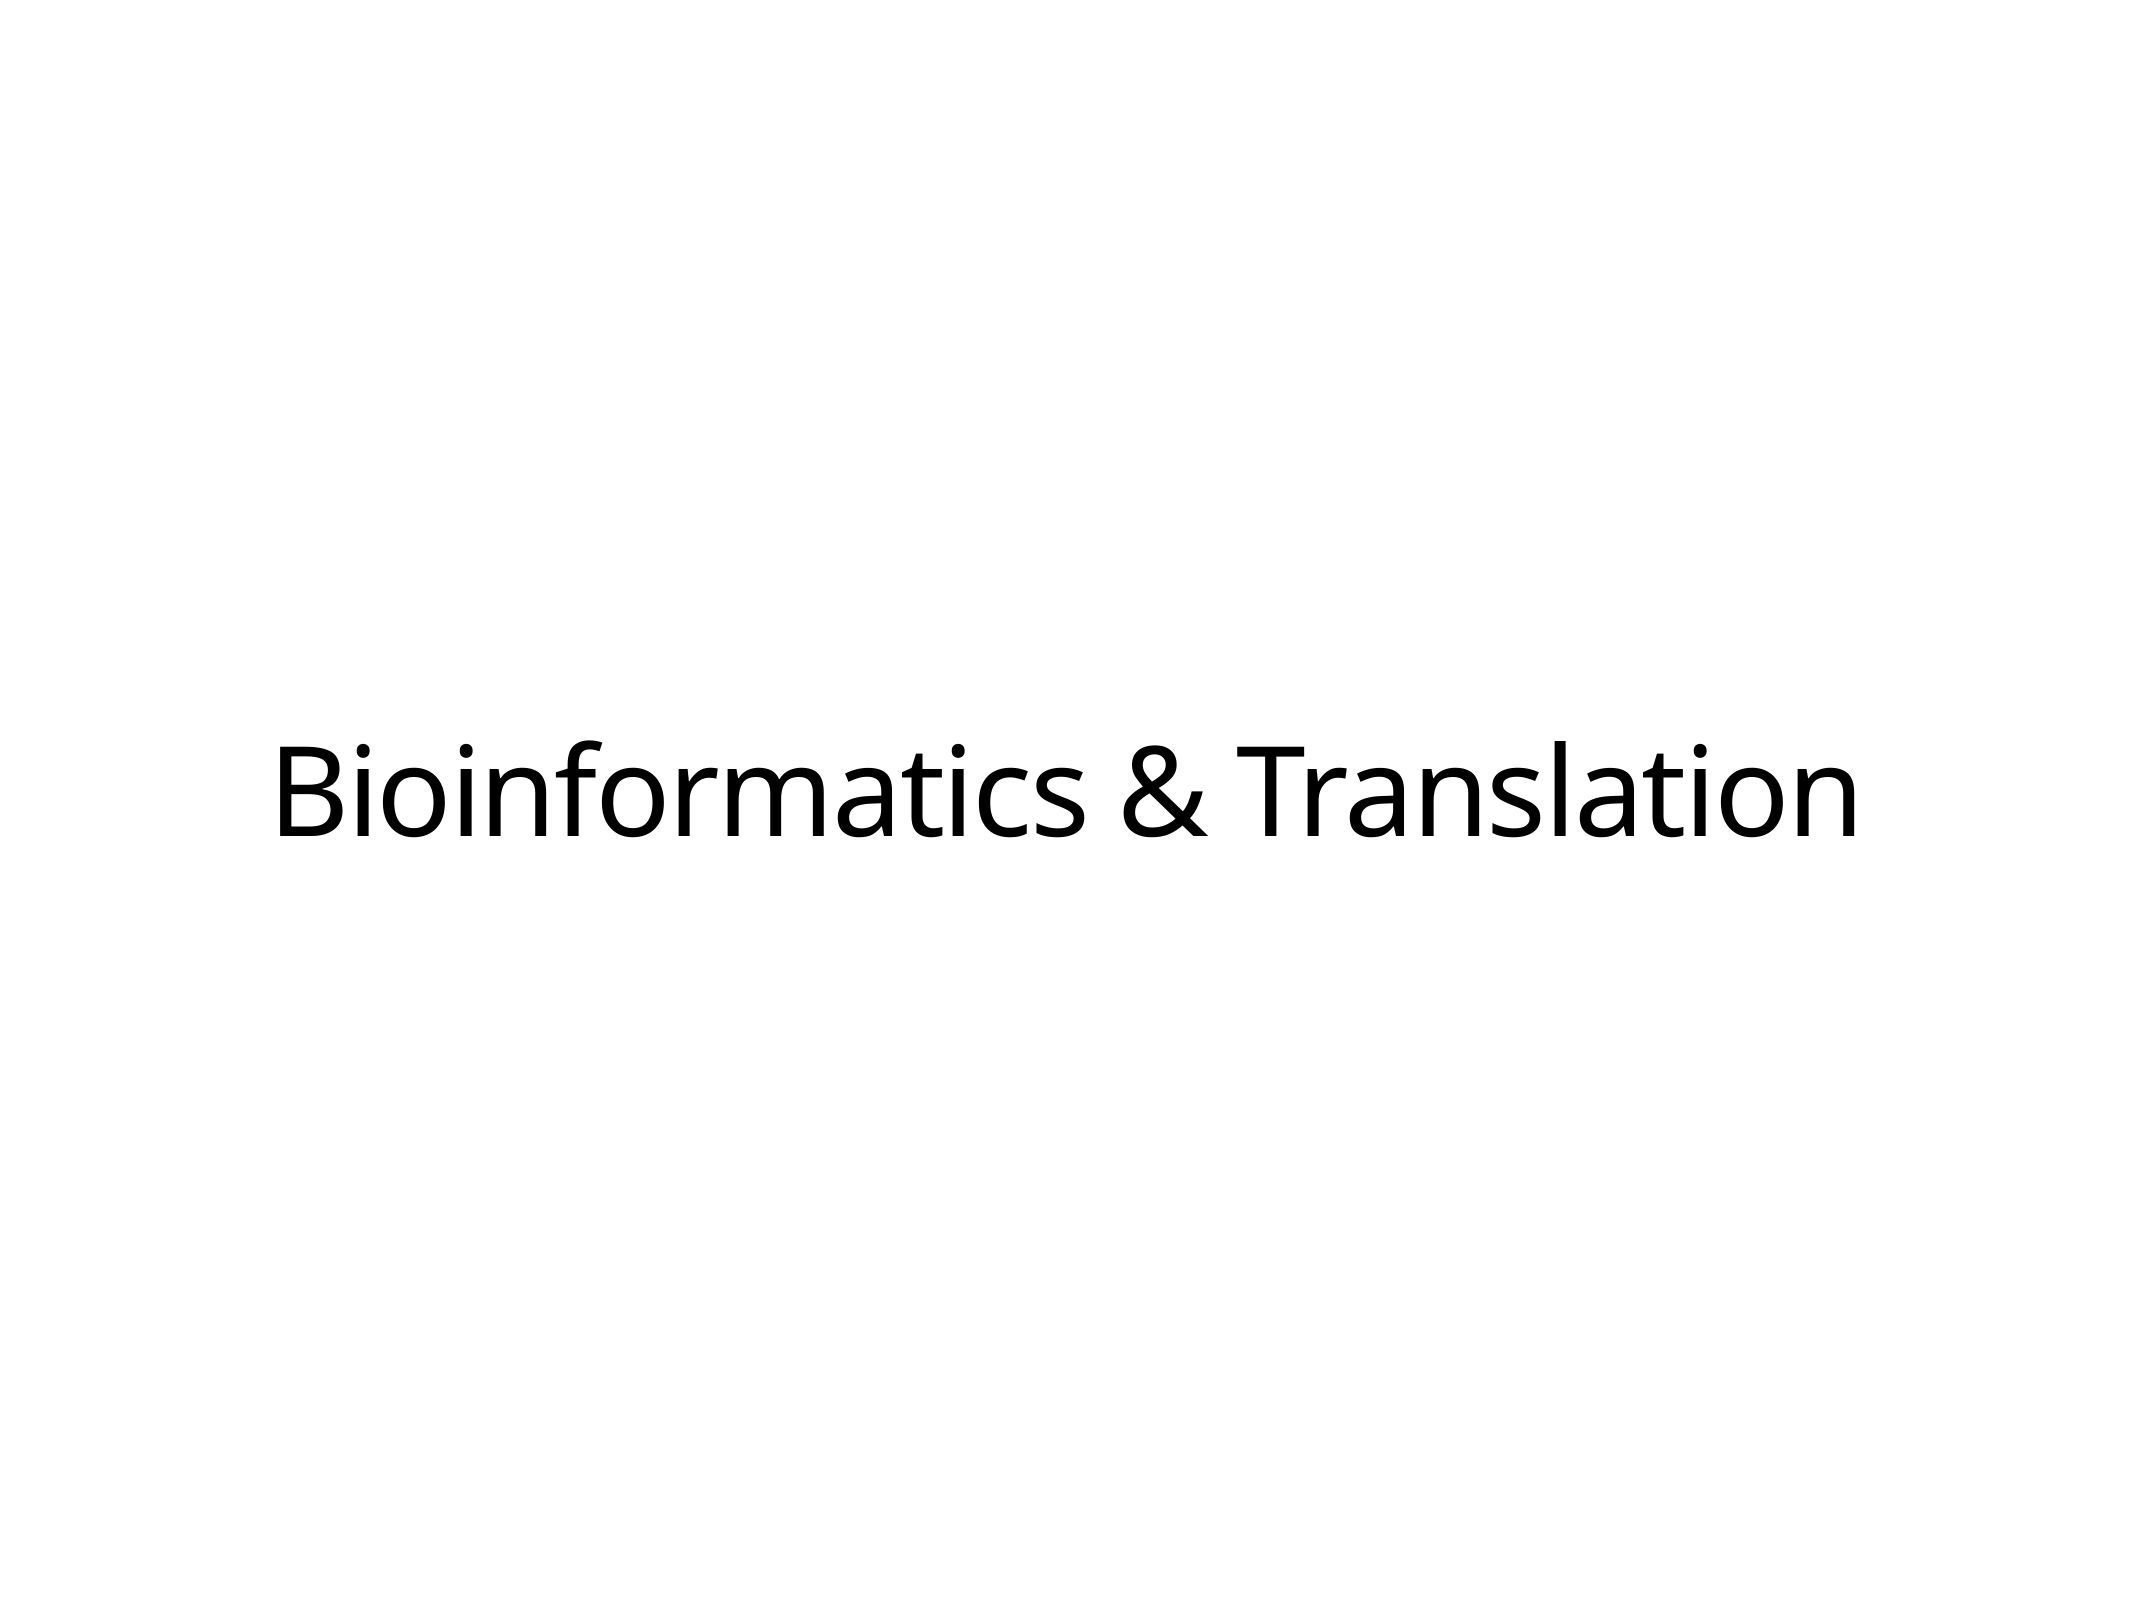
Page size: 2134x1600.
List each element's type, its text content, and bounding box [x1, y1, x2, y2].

list Bioinformatics & Translation [105, 630, 2028, 970]
